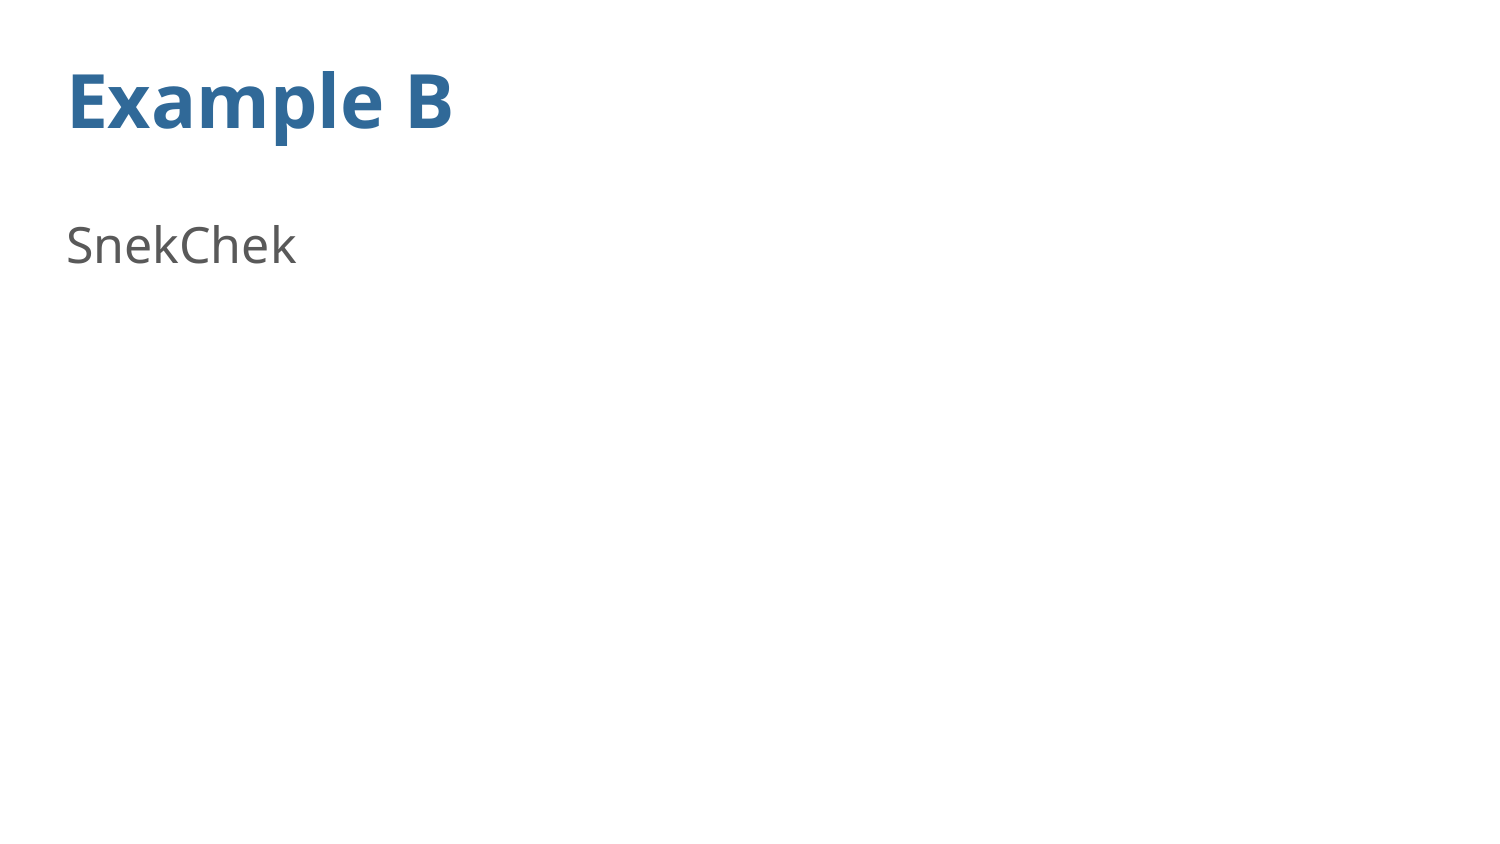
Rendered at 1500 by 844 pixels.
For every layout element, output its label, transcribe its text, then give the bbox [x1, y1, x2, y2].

list SnekChek [51, 189, 1465, 750]
title Example B [51, 38, 1449, 167]
